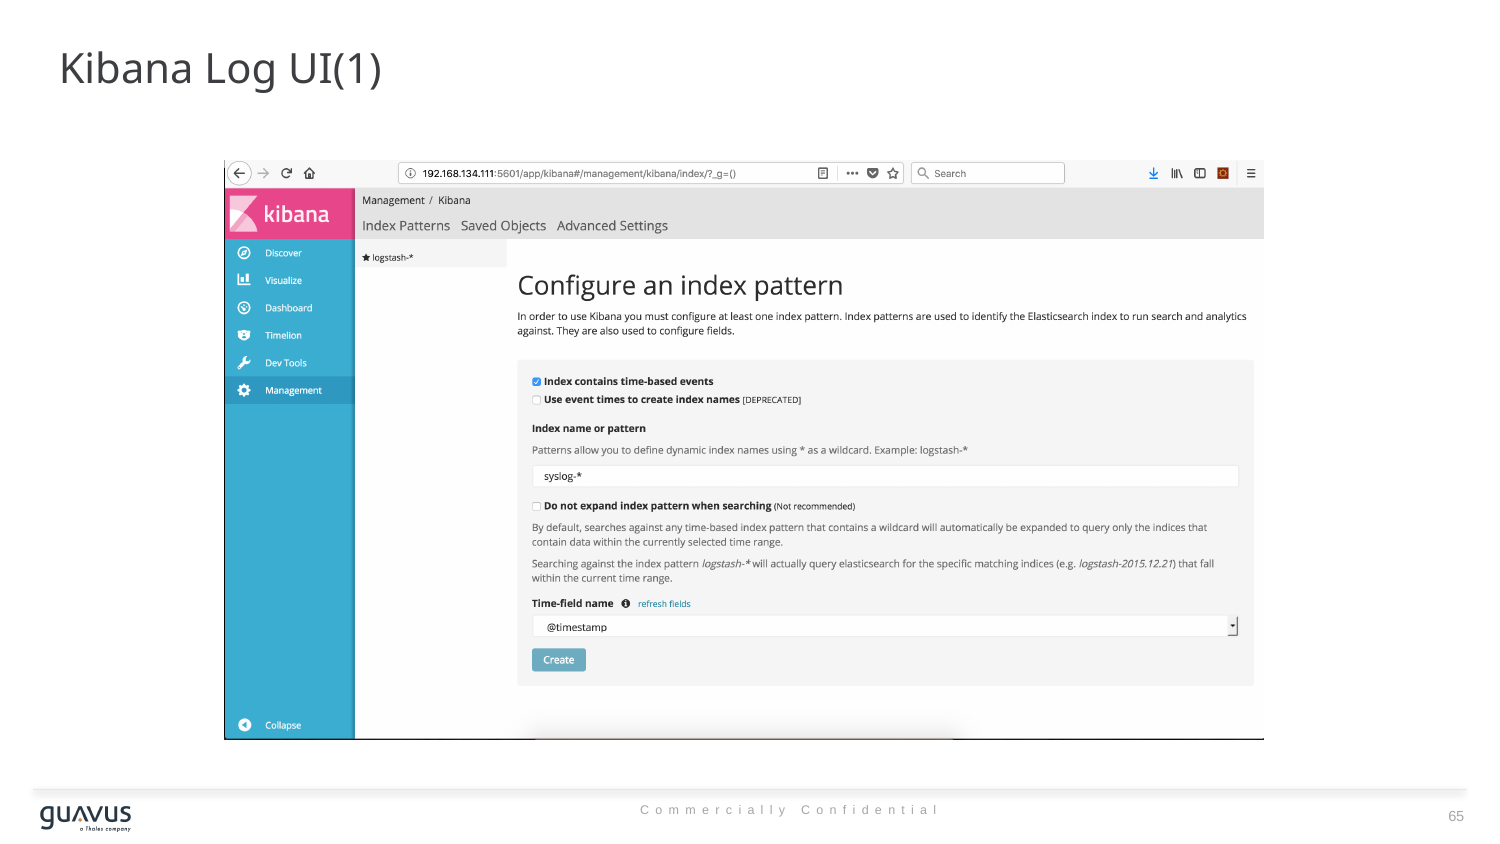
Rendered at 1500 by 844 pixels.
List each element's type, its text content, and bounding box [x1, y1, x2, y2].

picture [27, 796, 146, 841]
title Kibana Log UI(1) [43, 10, 1467, 130]
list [223, 160, 1265, 740]
